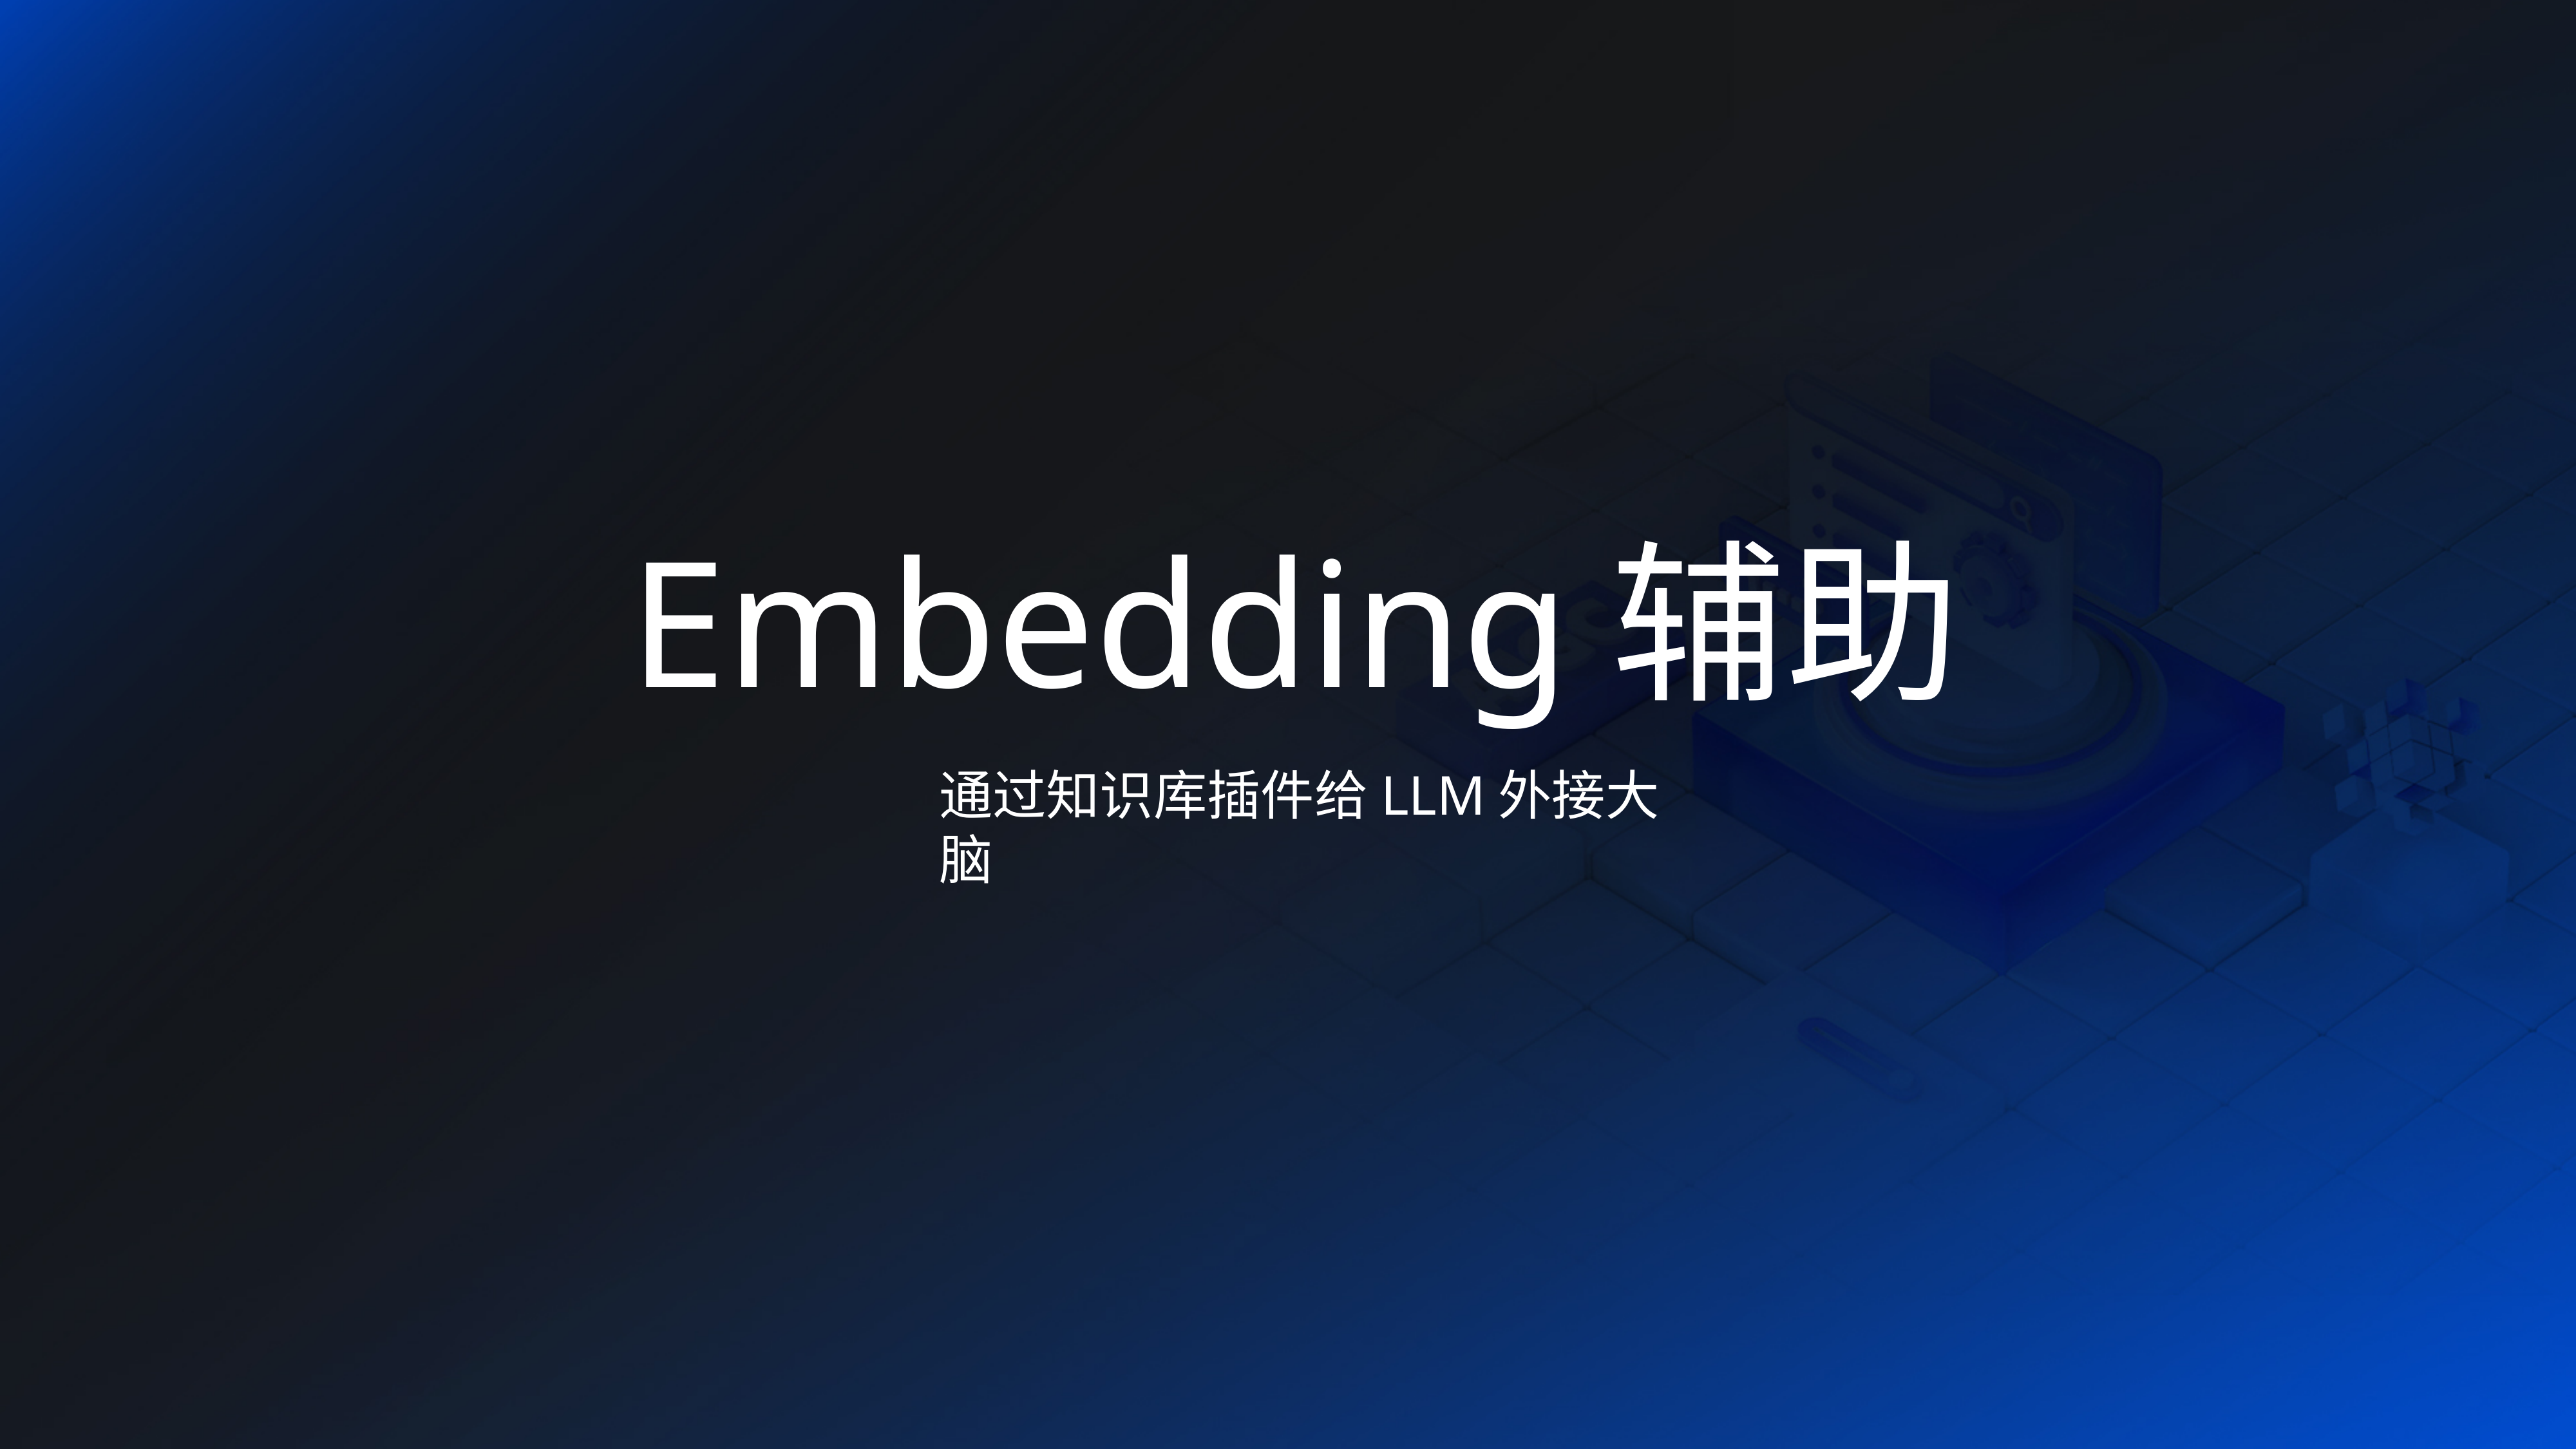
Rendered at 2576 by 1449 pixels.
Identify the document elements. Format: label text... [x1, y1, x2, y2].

picture [0, 0, 2576, 1449]
text_box 通过知识库插件给LLM外接大脑 [933, 756, 1708, 896]
text_box Embedding辅助 [330, 503, 2260, 732]
